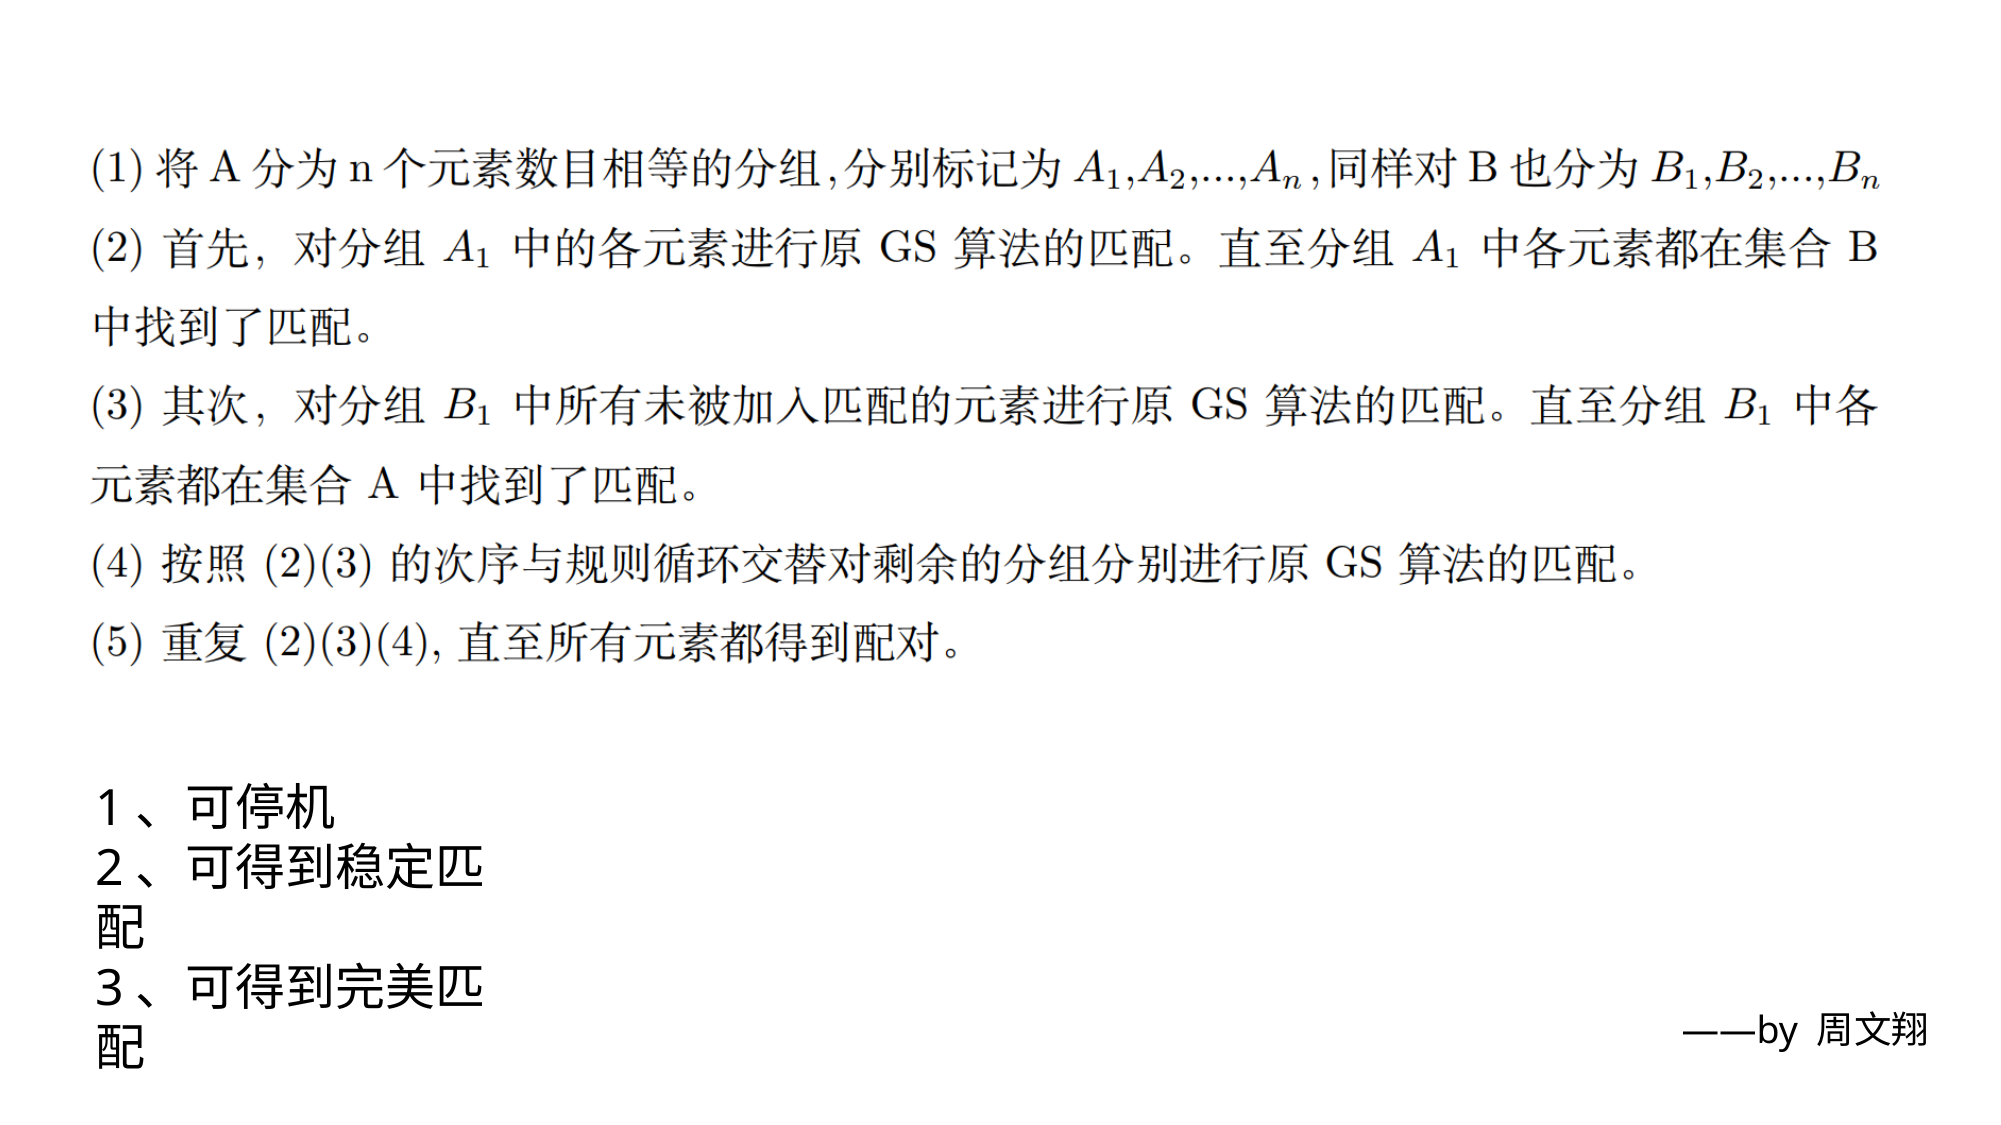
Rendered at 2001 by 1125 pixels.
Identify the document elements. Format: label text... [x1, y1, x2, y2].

text_box ——by 周文翔 [1666, 998, 1945, 1059]
picture [80, 126, 1931, 685]
text_box 1、可停机 2、可得到稳定匹配 3、可得到完美匹配 [80, 767, 545, 1083]
